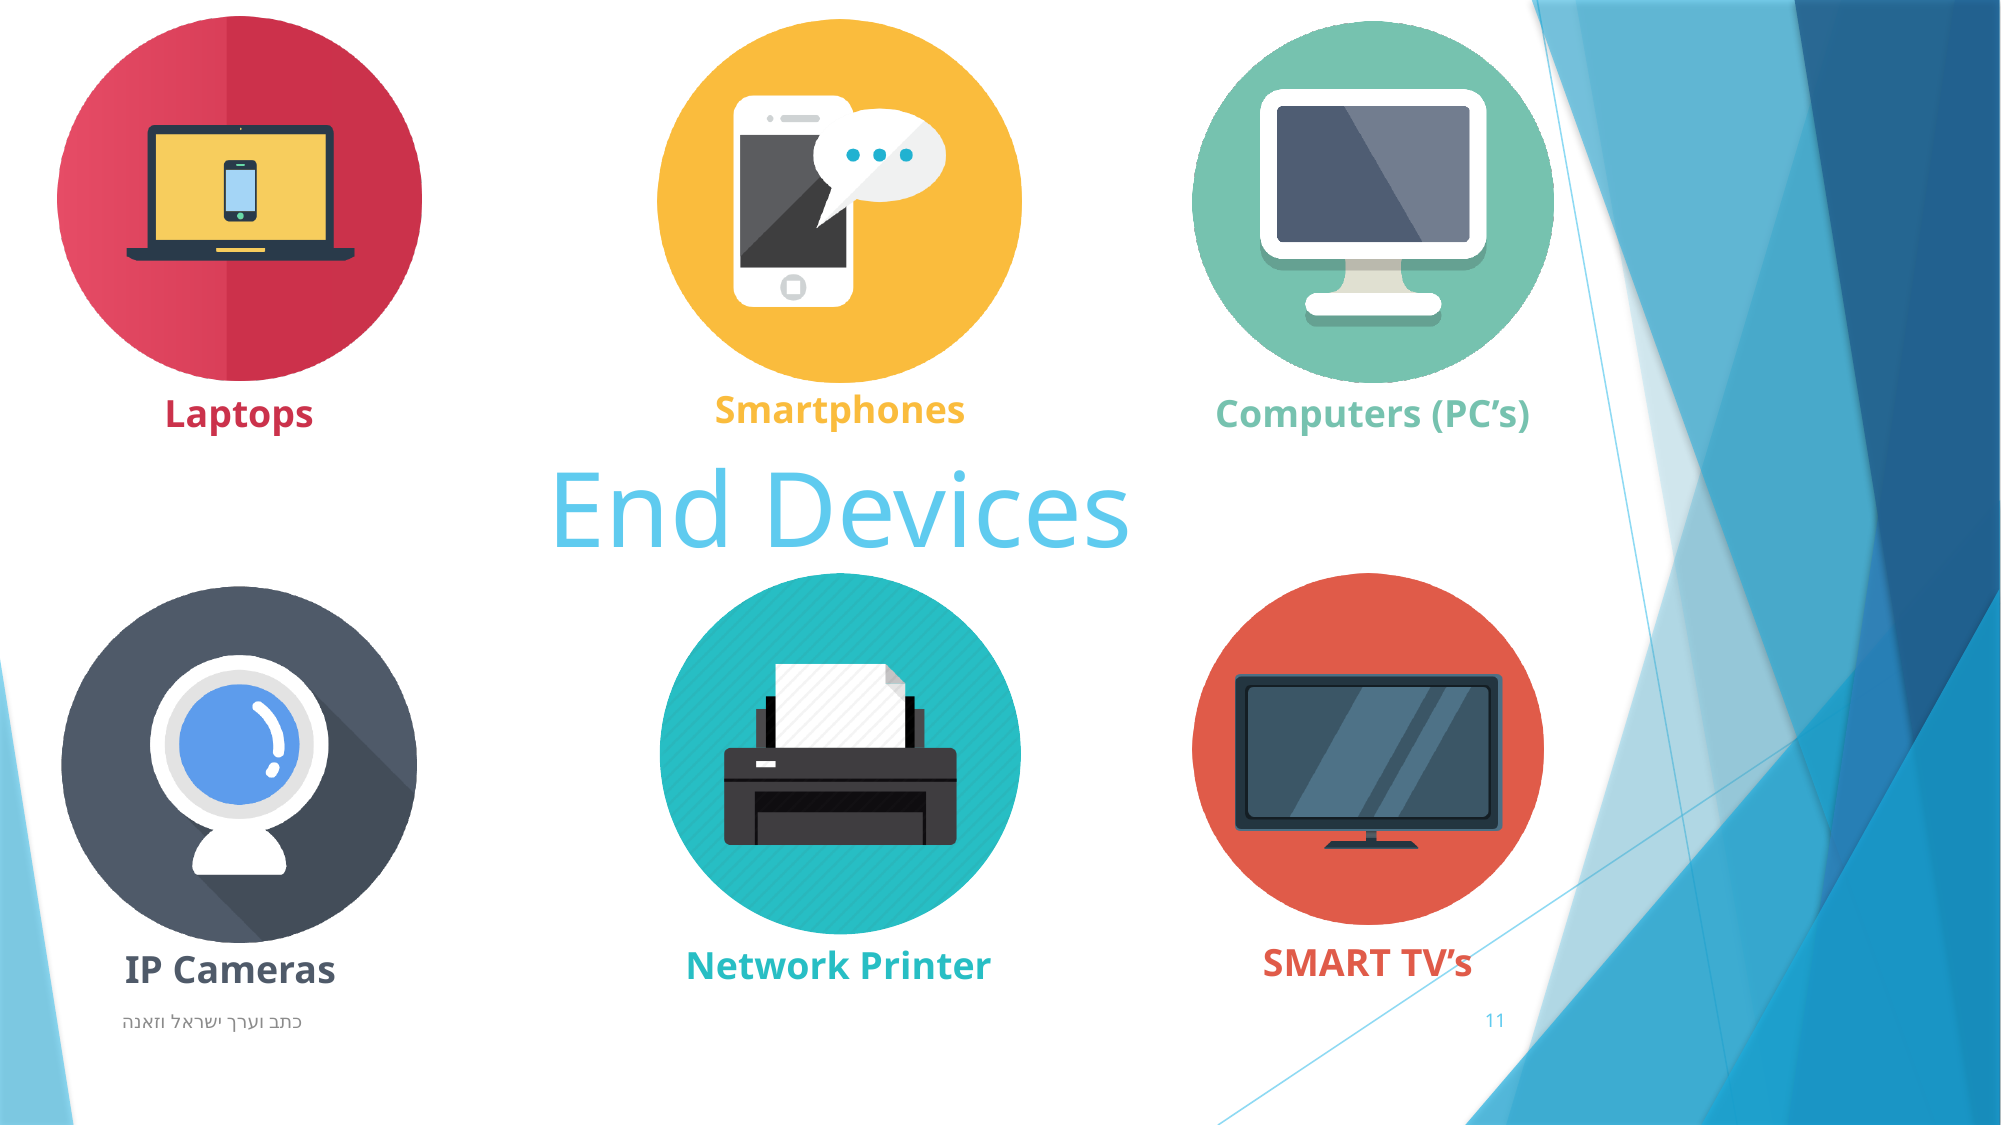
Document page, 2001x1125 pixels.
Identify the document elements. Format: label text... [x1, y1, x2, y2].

picture [659, 572, 1022, 935]
text_box IP Cameras [45, 938, 351, 999]
text_box Smartphones [700, 392, 981, 439]
picture [657, 18, 1022, 384]
picture [56, 15, 423, 382]
text_box SMART TV’s [1248, 935, 1488, 992]
text_box Network Printer [670, 944, 1007, 995]
picture [1191, 21, 1554, 384]
picture [56, 582, 422, 947]
picture [1191, 572, 1545, 926]
slide_number 11 [1409, 991, 1522, 1051]
footer כתב וערך ישראל וזאנה [106, 991, 1140, 1051]
text_box Computers (PC’s) [1200, 393, 1546, 443]
text_box Laptops [149, 390, 329, 443]
title End Devices [135, 435, 1546, 653]
